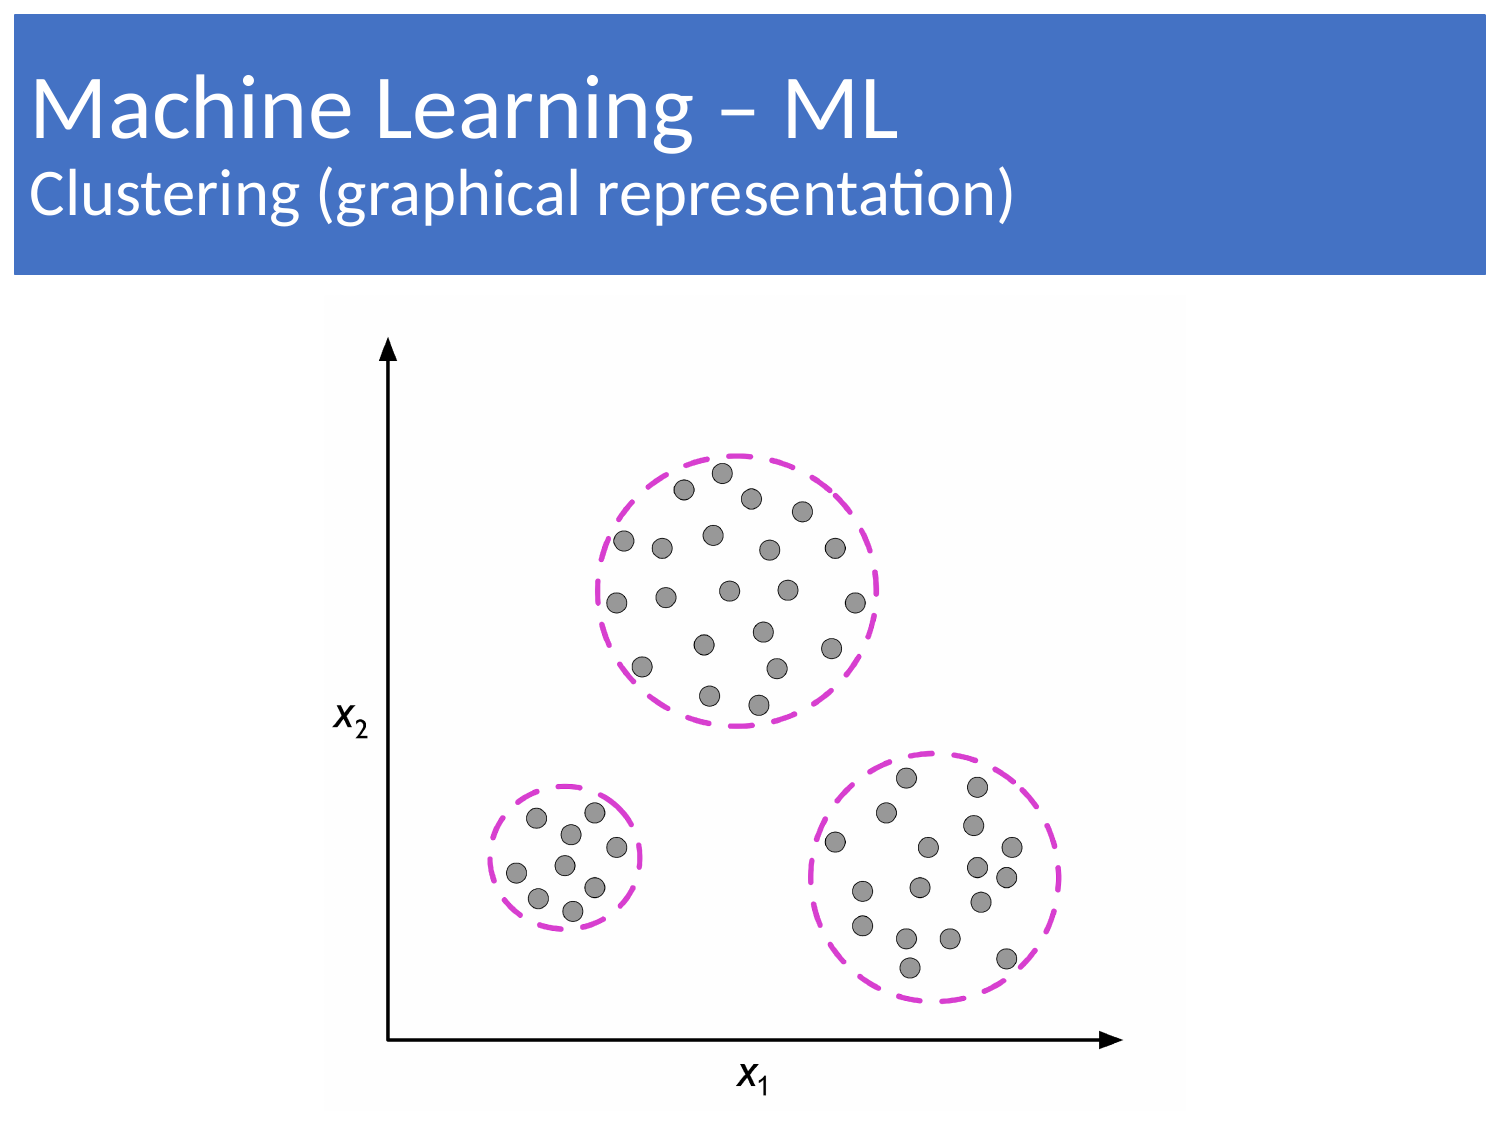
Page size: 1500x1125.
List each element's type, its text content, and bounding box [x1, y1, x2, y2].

title Machine Learning – ML Clustering (graphical representation) [14, 14, 1486, 275]
picture [324, 294, 1186, 1111]
